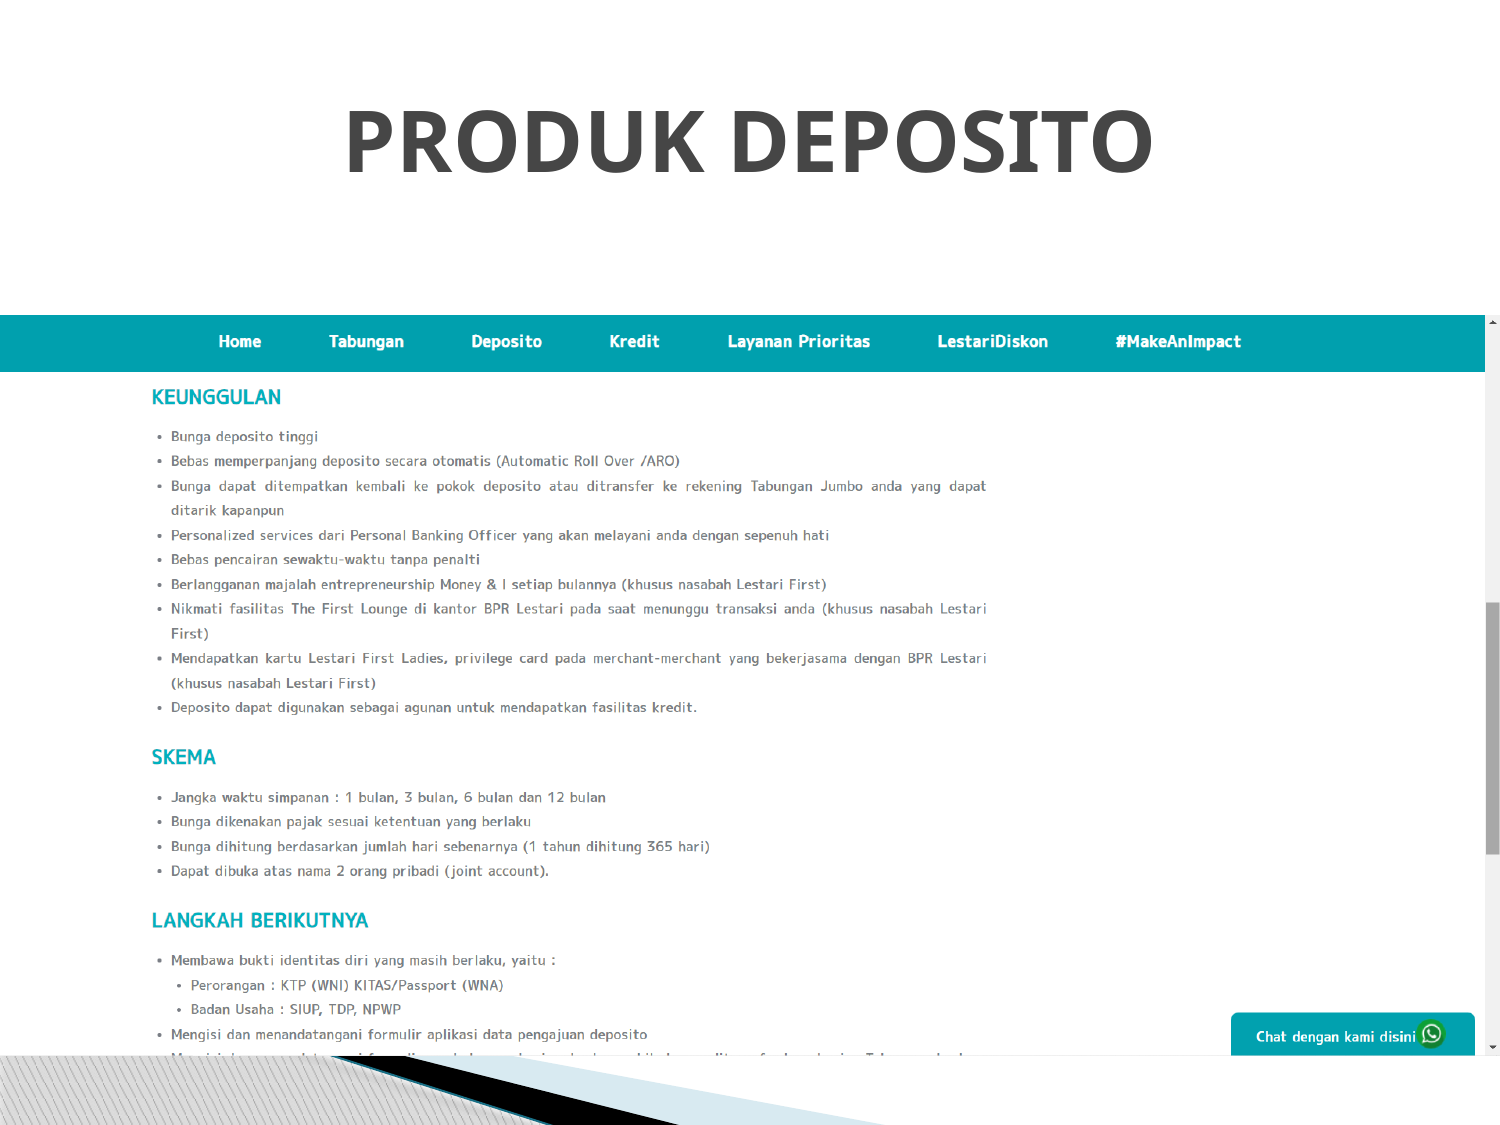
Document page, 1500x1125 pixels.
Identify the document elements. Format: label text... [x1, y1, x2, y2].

title PRODUK DEPOSITO [75, 45, 1425, 233]
picture [0, 315, 1500, 1056]
